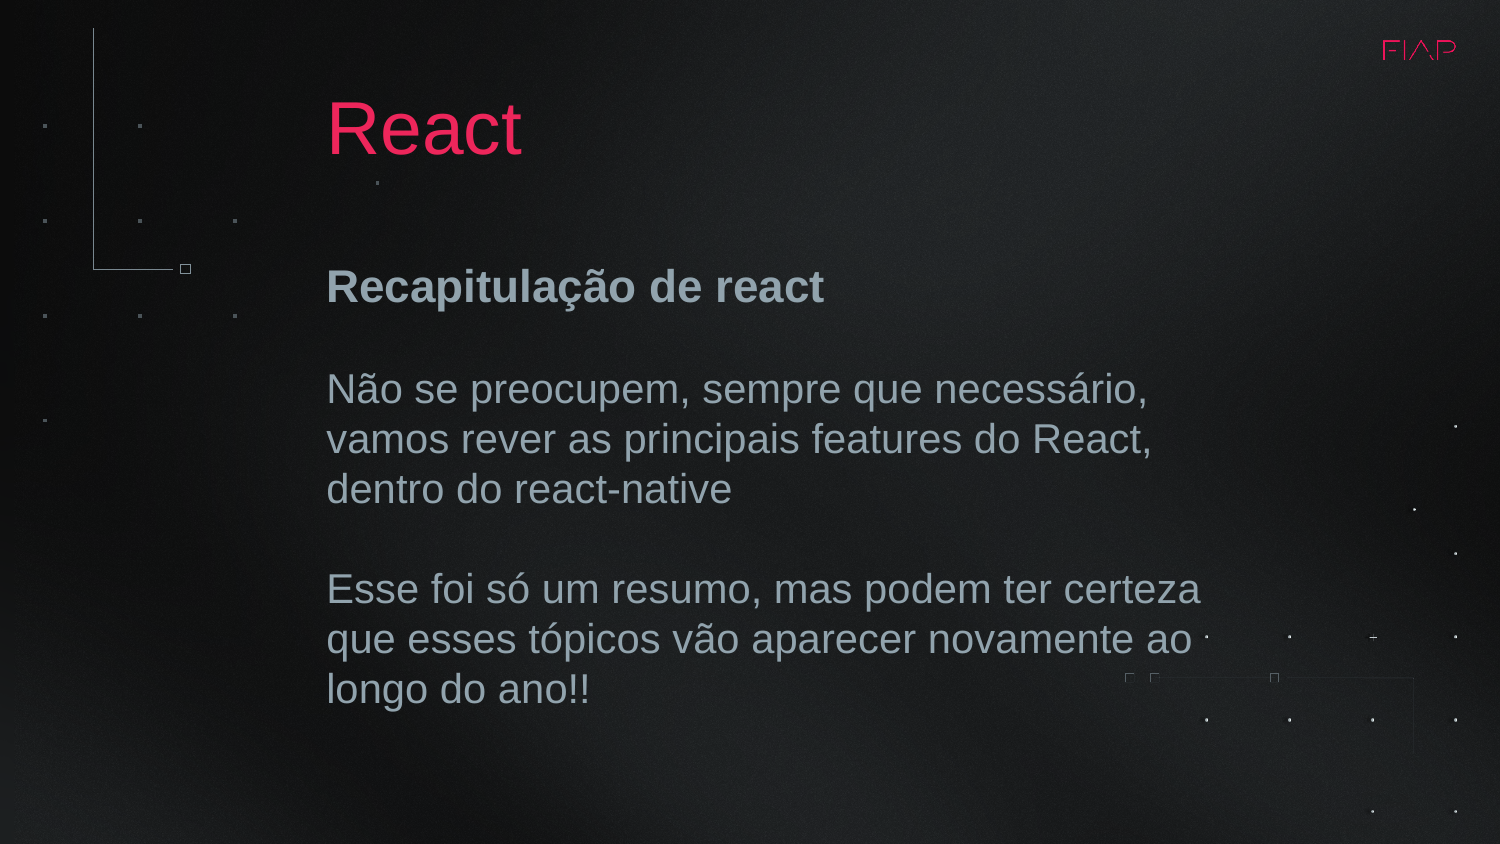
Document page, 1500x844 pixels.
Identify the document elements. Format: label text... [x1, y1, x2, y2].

text_box React [383, 72, 1126, 177]
picture [0, 0, 1500, 844]
text_box Recapitulação de react Não se preocupem, sempre que necessário, vamos rever as principais features do React, dentro do react-native Esse foi só um resumo, mas podem ter certeza que esses tópicos vão aparecer novamente ao longo do ano!! [311, 249, 1292, 720]
